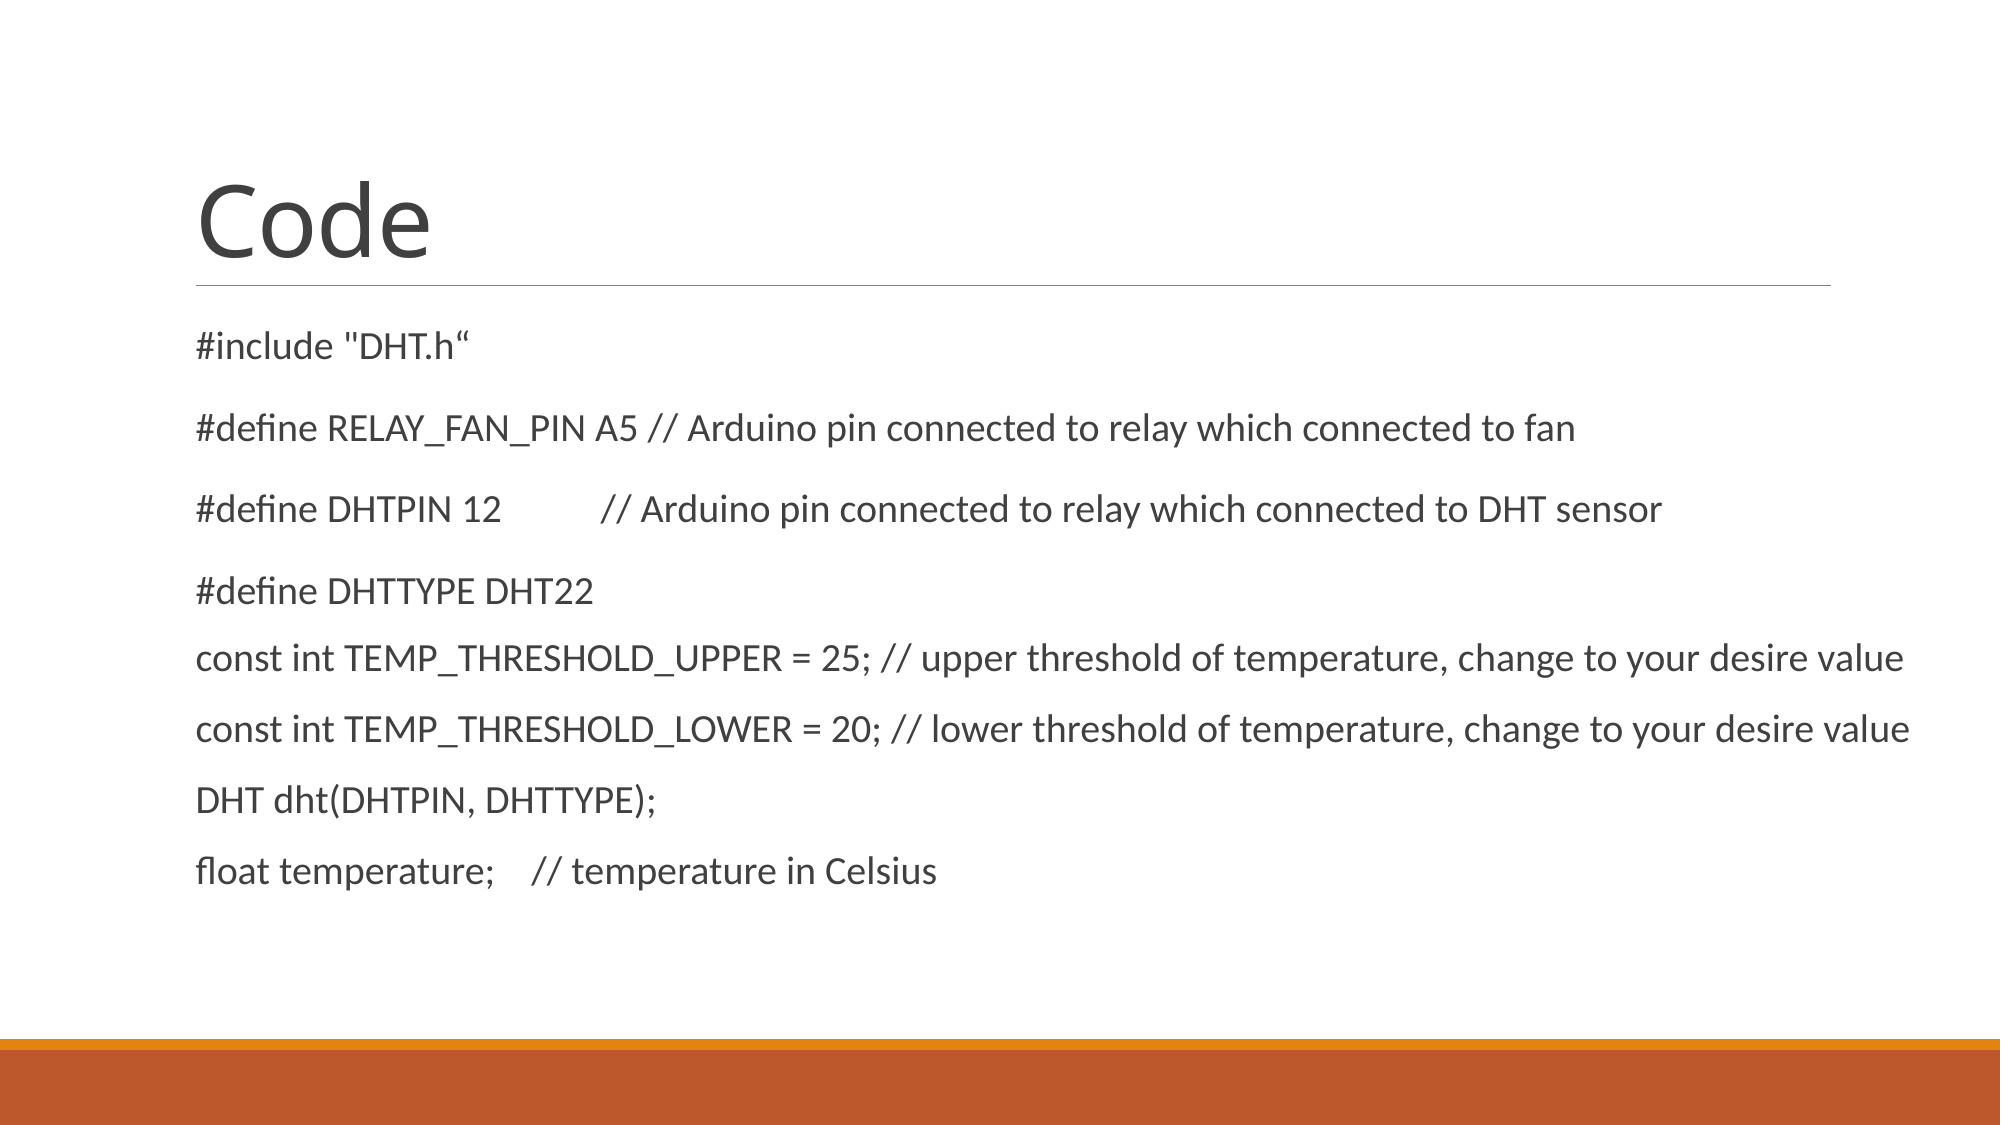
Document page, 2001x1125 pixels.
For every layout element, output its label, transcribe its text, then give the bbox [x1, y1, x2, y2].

list #include "DHT.h“ #define RELAY_FAN_PIN A5 // Arduino pin connected to relay which connected to fan #define DHTPIN 12 // Arduino pin connected to relay which connected to DHT sensor #define DHTTYPE DHT22 const int TEMP_THRESHOLD_UPPER = 25; // upper threshold of temperature, change to your desire value const int TEMP_THRESHOLD_LOWER = 20; // lower threshold of temperature, change to your desire value DHT dht(DHTPIN, DHTTYPE); float temperature; // temperature in Celsius [180, 302, 1962, 963]
title Code [180, 47, 1830, 285]
